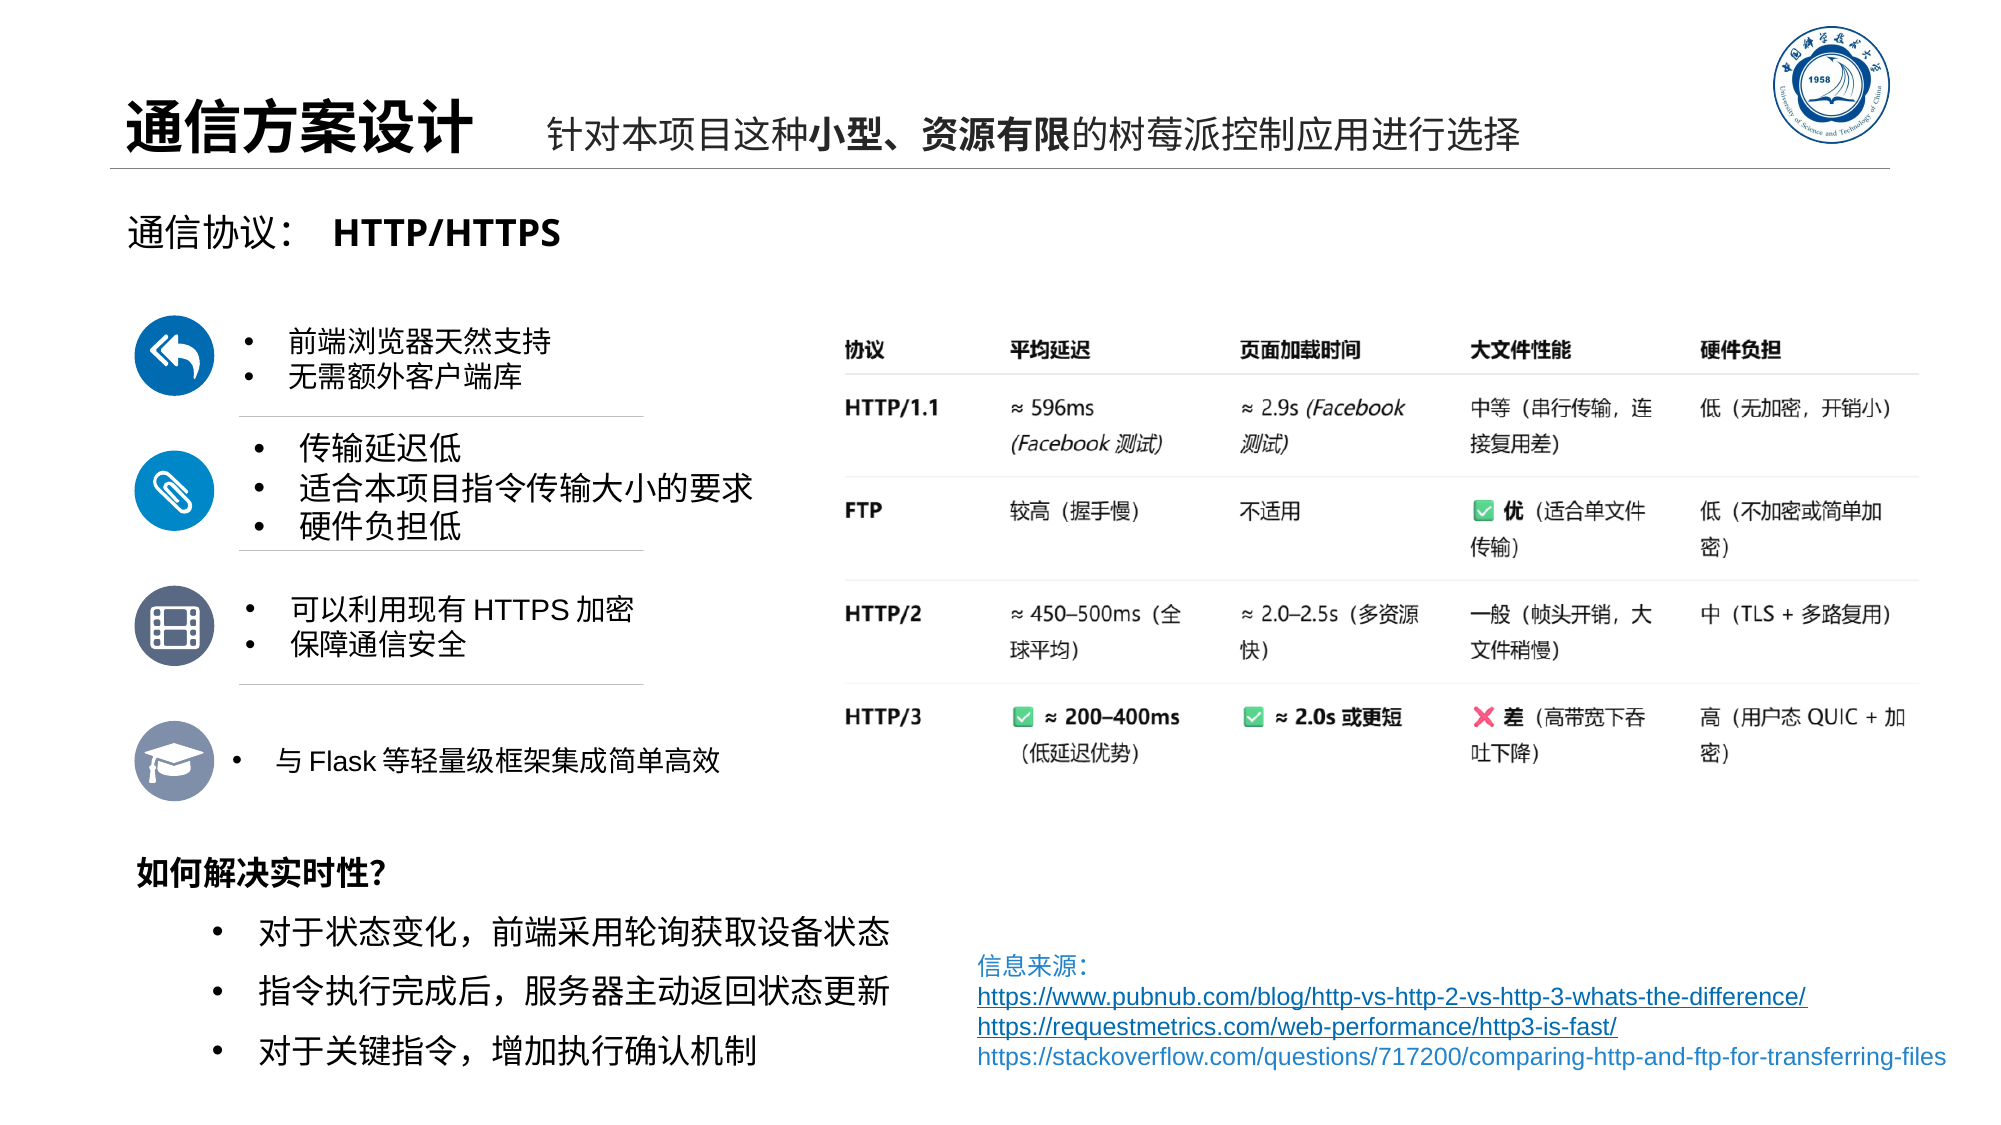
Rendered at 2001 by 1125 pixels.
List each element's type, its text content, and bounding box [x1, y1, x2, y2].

text_box 针对本项目这种小型、资源有限的树莓派控制应用进行选择 [531, 103, 1688, 164]
text_box 通信协议： HTTP/HTTPS [112, 201, 703, 262]
text_box 如何解决实时性？ 对于状态变化，前端采用轮询获取设备状态 指令执行完成后，服务器主动返回状态更新 对于关键指令，增加执行确认机制 [122, 843, 963, 1078]
picture [1772, 25, 1890, 144]
picture [827, 325, 1928, 800]
title 通信方案设计 [109, 0, 1890, 169]
text_box 信息来源： https://www.pubnub.com/blog/http-vs-http-2-vs-http-3-whats-the-difference/ https://requestmetrics.com/web-performance/http3-is-fast/ https://stackoverflow.com/questions/717200/comparing-http-and-ftp-for-transferring-files [962, 943, 2000, 1078]
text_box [134, 315, 665, 802]
